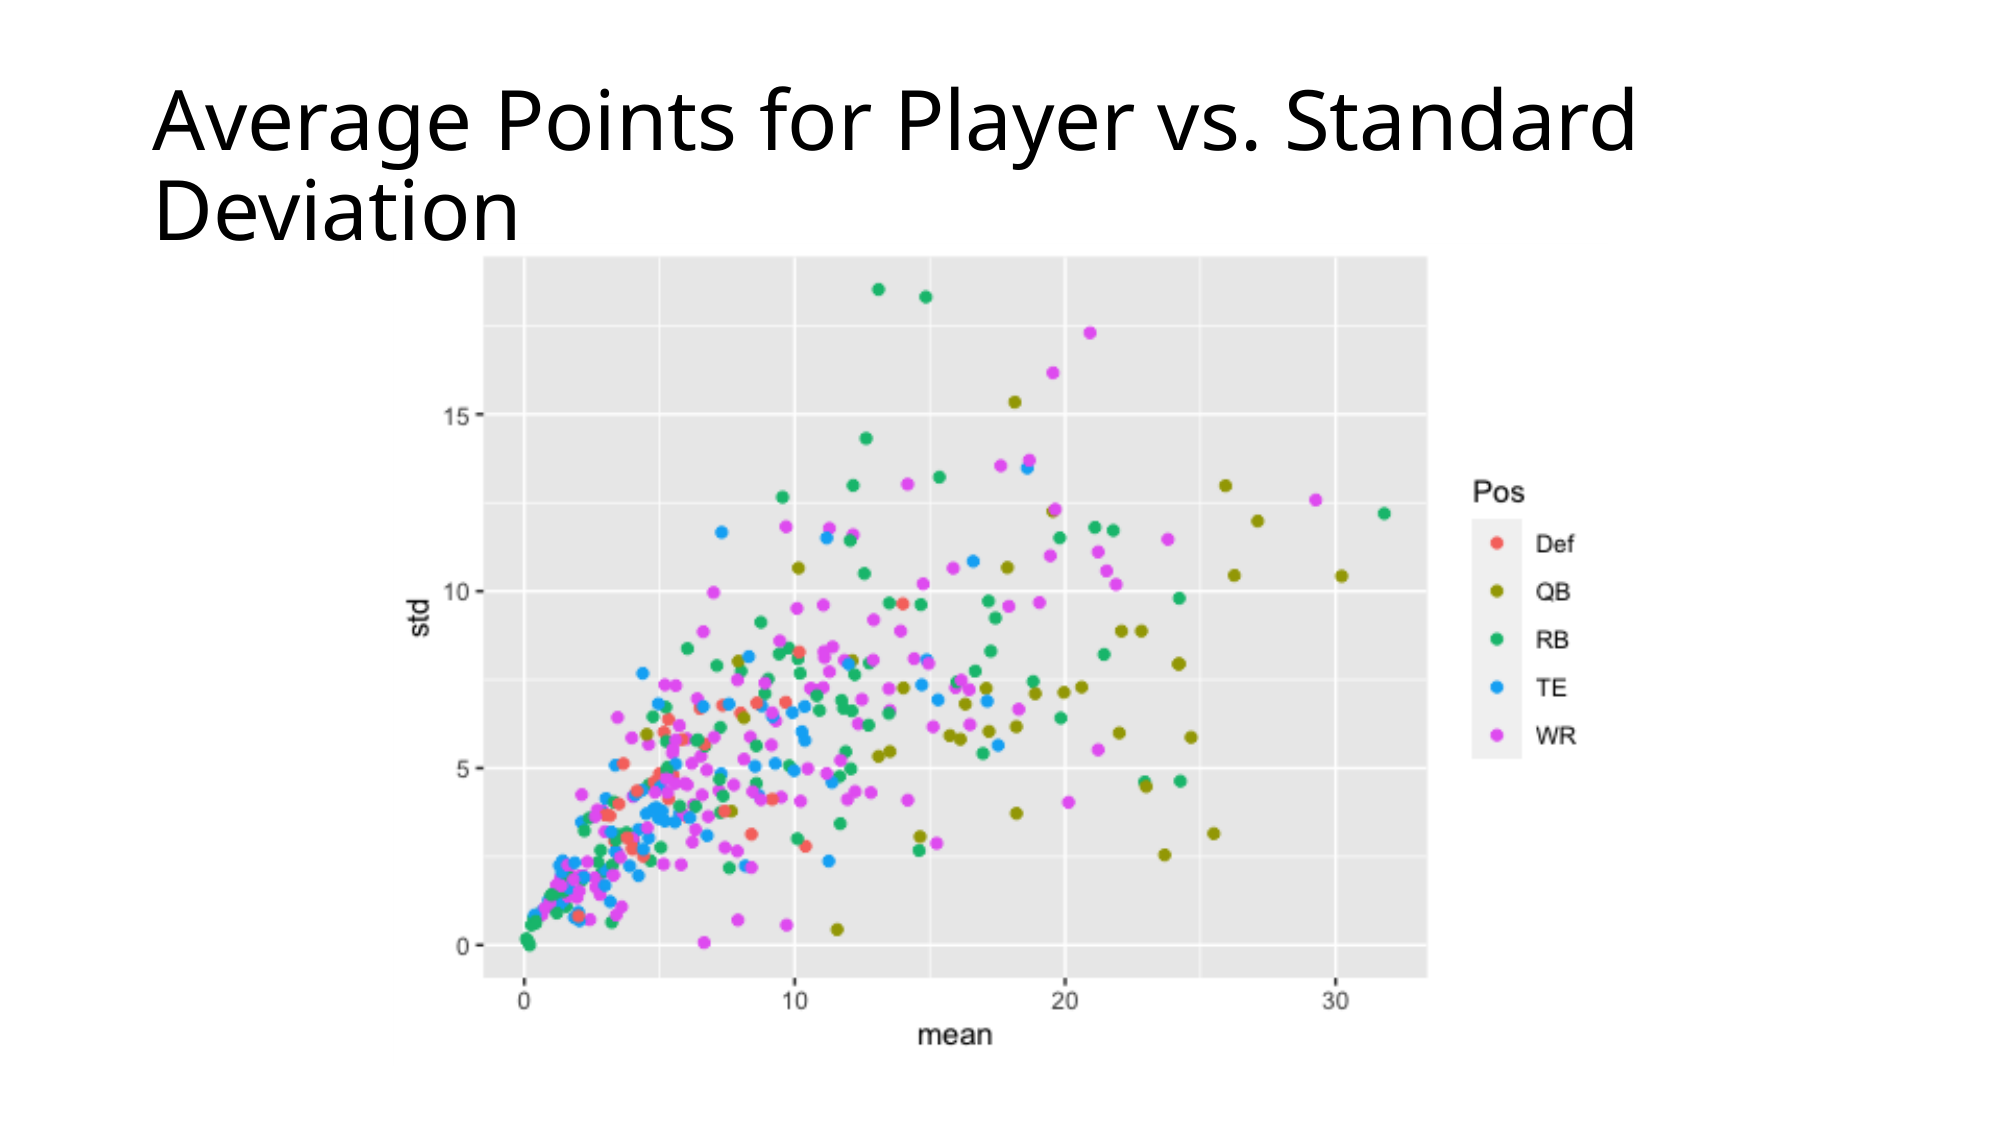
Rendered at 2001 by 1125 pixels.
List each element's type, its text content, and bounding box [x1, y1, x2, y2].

title Average Points for Player vs. Standard Deviation [137, 59, 1863, 278]
picture [392, 242, 1608, 1066]
